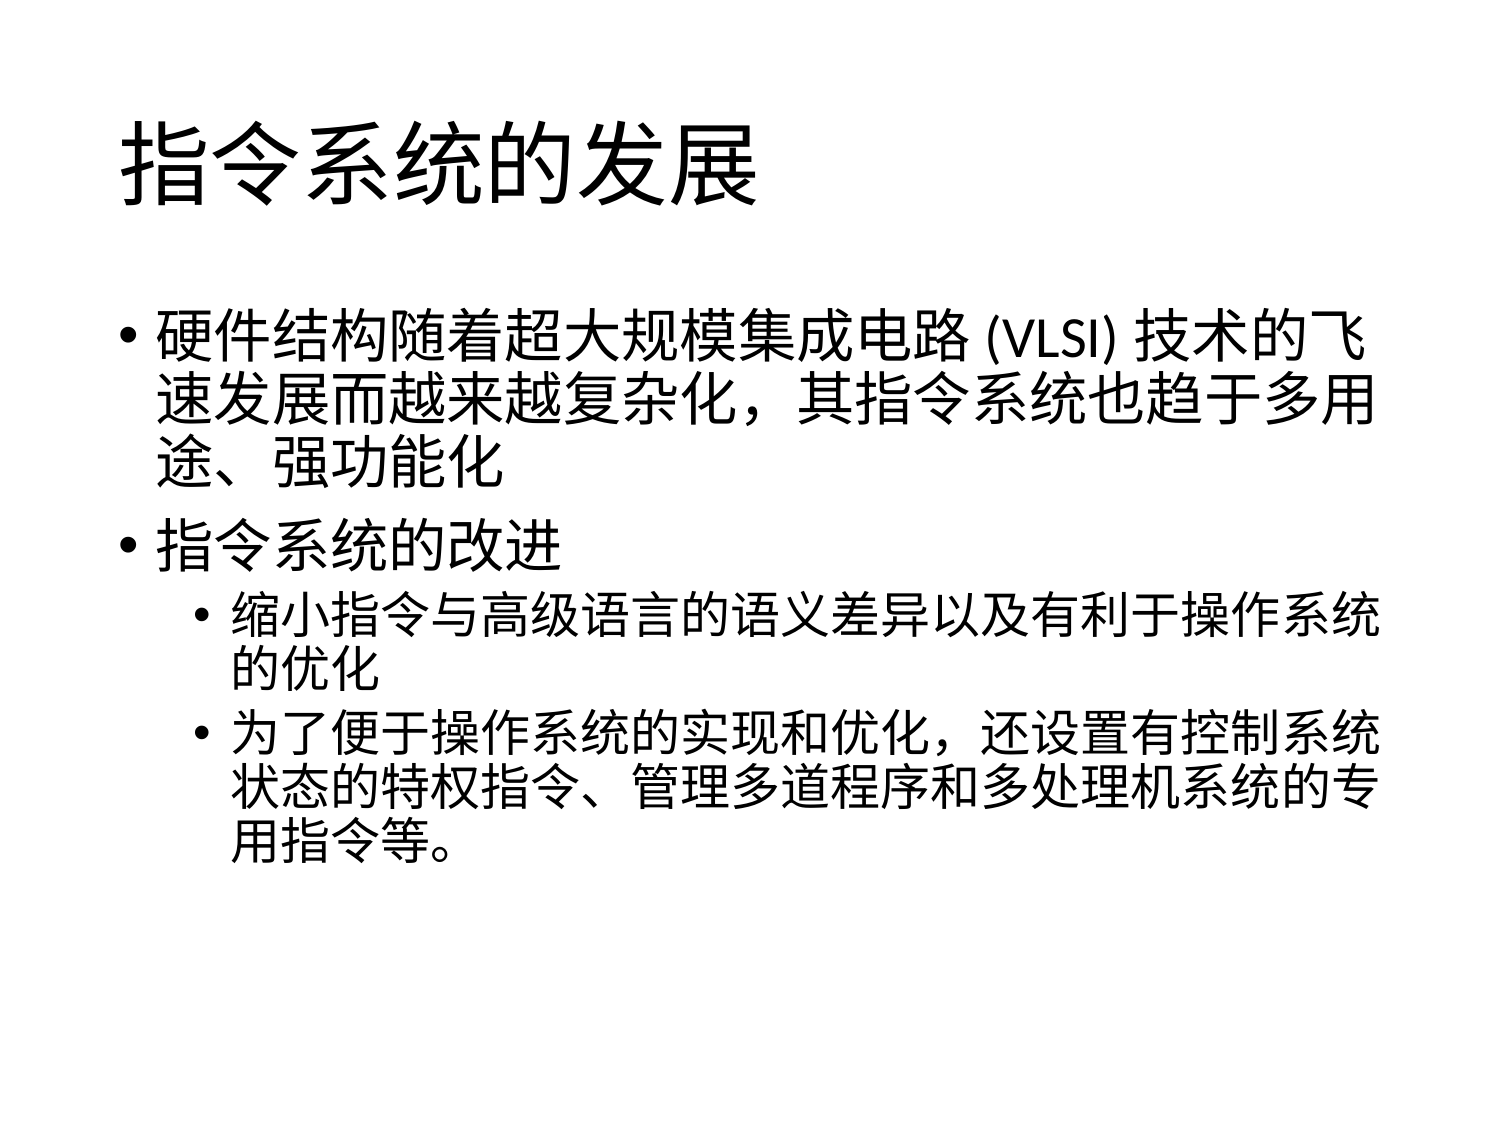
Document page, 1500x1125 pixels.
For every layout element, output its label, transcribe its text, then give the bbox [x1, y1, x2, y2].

title 指令系统的发展 [103, 59, 1397, 278]
list 硬件结构随着超大规模集成电路(VLSI)技术的飞速发展而越来越复杂化，其指令系统也趋于多用途、强功能化 指令系统的改进 缩小指令与高级语言的语义差异以及有利于操作系统的优化 为了便于操作系统的实现和优化，还设置有控制系统状态的特权指令、管理多道程序和多处理机系统的专用指令等。 [103, 299, 1397, 1014]
